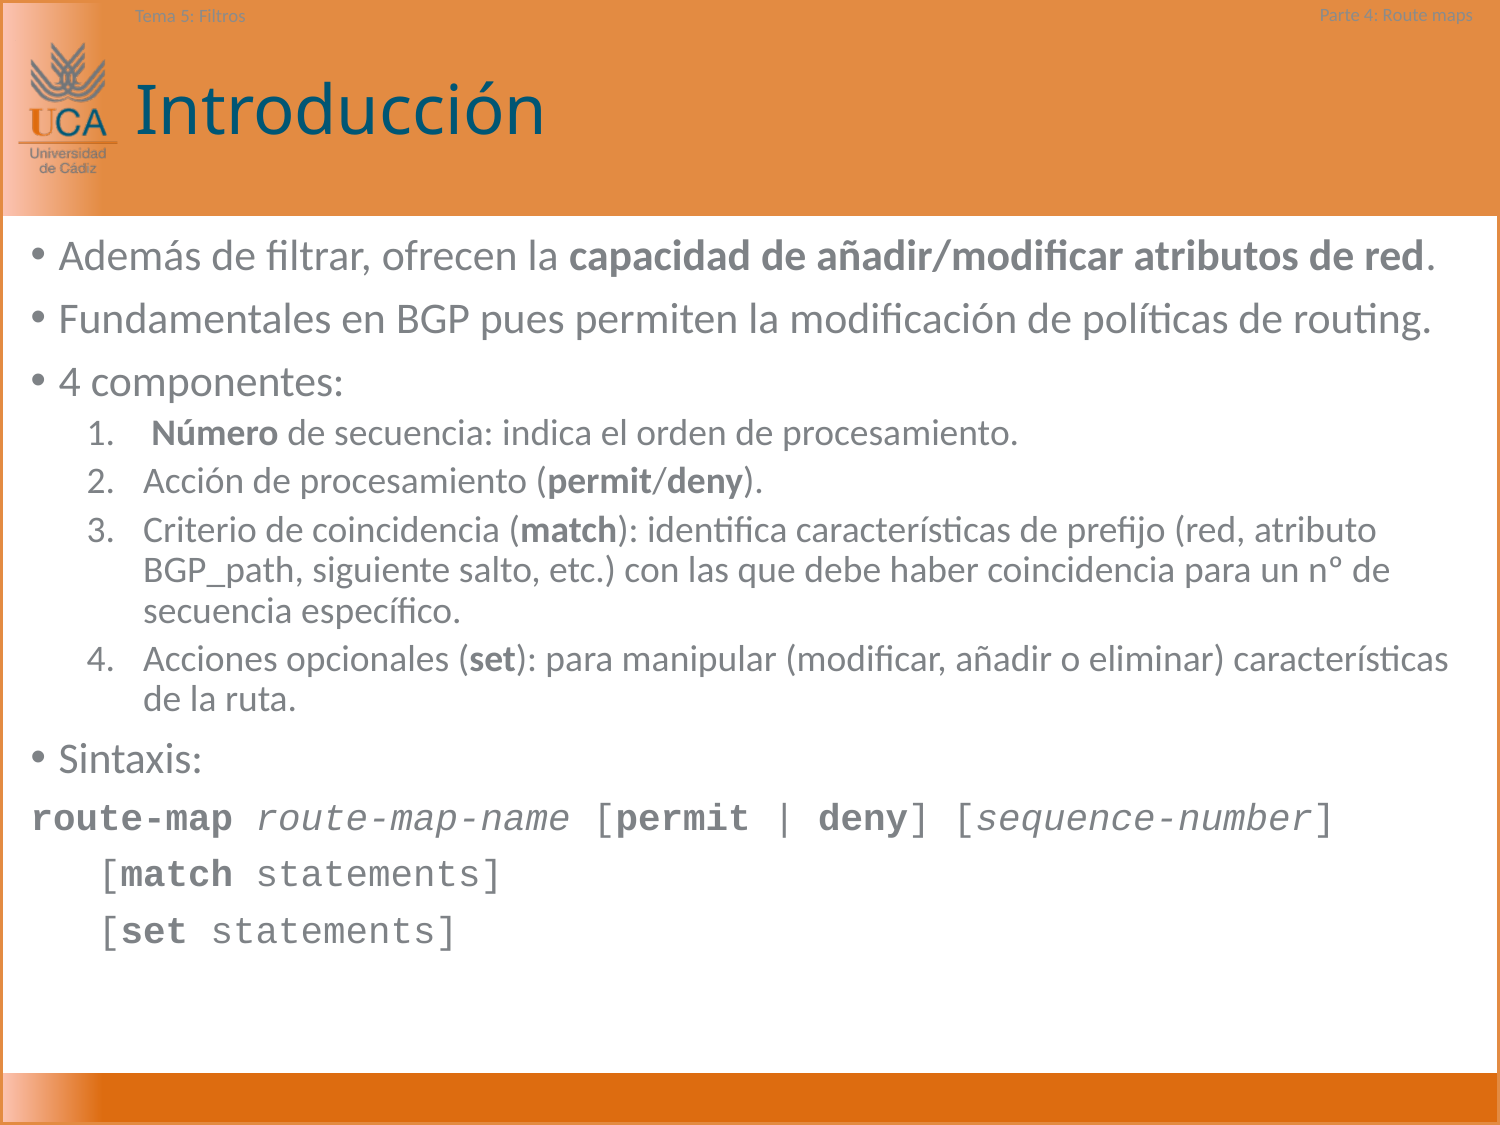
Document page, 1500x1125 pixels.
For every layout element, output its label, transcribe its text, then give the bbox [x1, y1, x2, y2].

title Introducción [120, 48, 1488, 176]
list Además de filtrar, ofrecen la capacidad de añadir/modificar atributos de red. Fundamentales en BGP pues permiten la modificación de políticas de routing. 4 componentes: Número de secuencia: indica el orden de procesamiento. Acción de procesamiento (permit/deny). Criterio de coincidencia (match): identifica características de prefijo (red, atributo BGP_path, siguiente salto, etc.) con las que debe haber coincidencia para un nº de secuencia específico. Acciones opcionales (set): para manipular (modificar, añadir o eliminar) características de la ruta. Sintaxis: route-map route-map-name [permit | deny] [sequence-number] [match statements] [set statements] [15, 225, 1488, 1074]
picture [15, 40, 121, 176]
